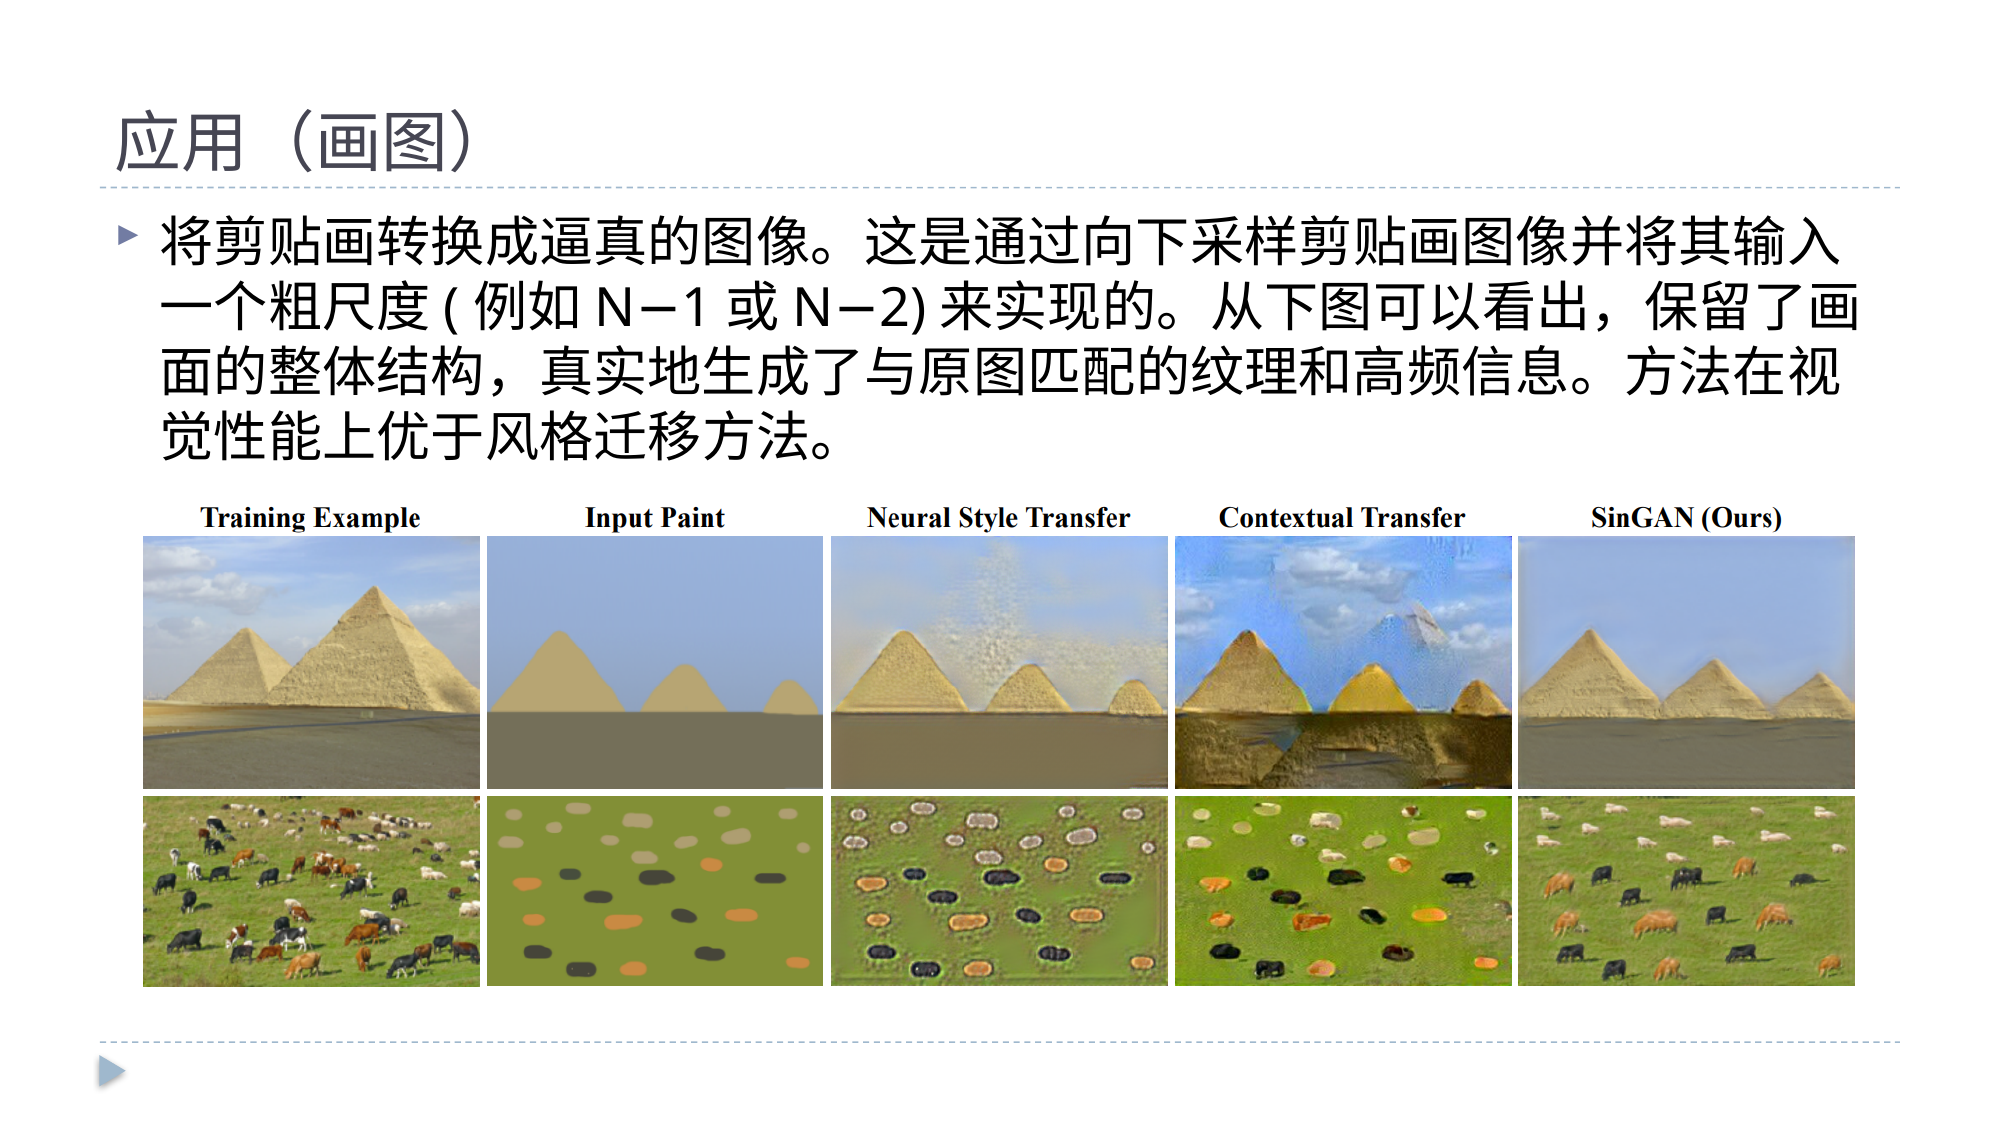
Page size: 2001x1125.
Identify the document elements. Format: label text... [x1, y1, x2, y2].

title 应用（画图） [99, 24, 1900, 188]
picture [122, 493, 1878, 998]
list 将剪贴画转换成逼真的图像。这是通过向下采样剪贴画图像并将其输入一个粗尺度(例如N−1或N−2)来实现的。从下图可以看出，保留了画面的整体结构，真实地生成了与原图匹配的纹理和高频信息。方法在视觉性能上优于风格迁移方法。 [99, 200, 1900, 1010]
